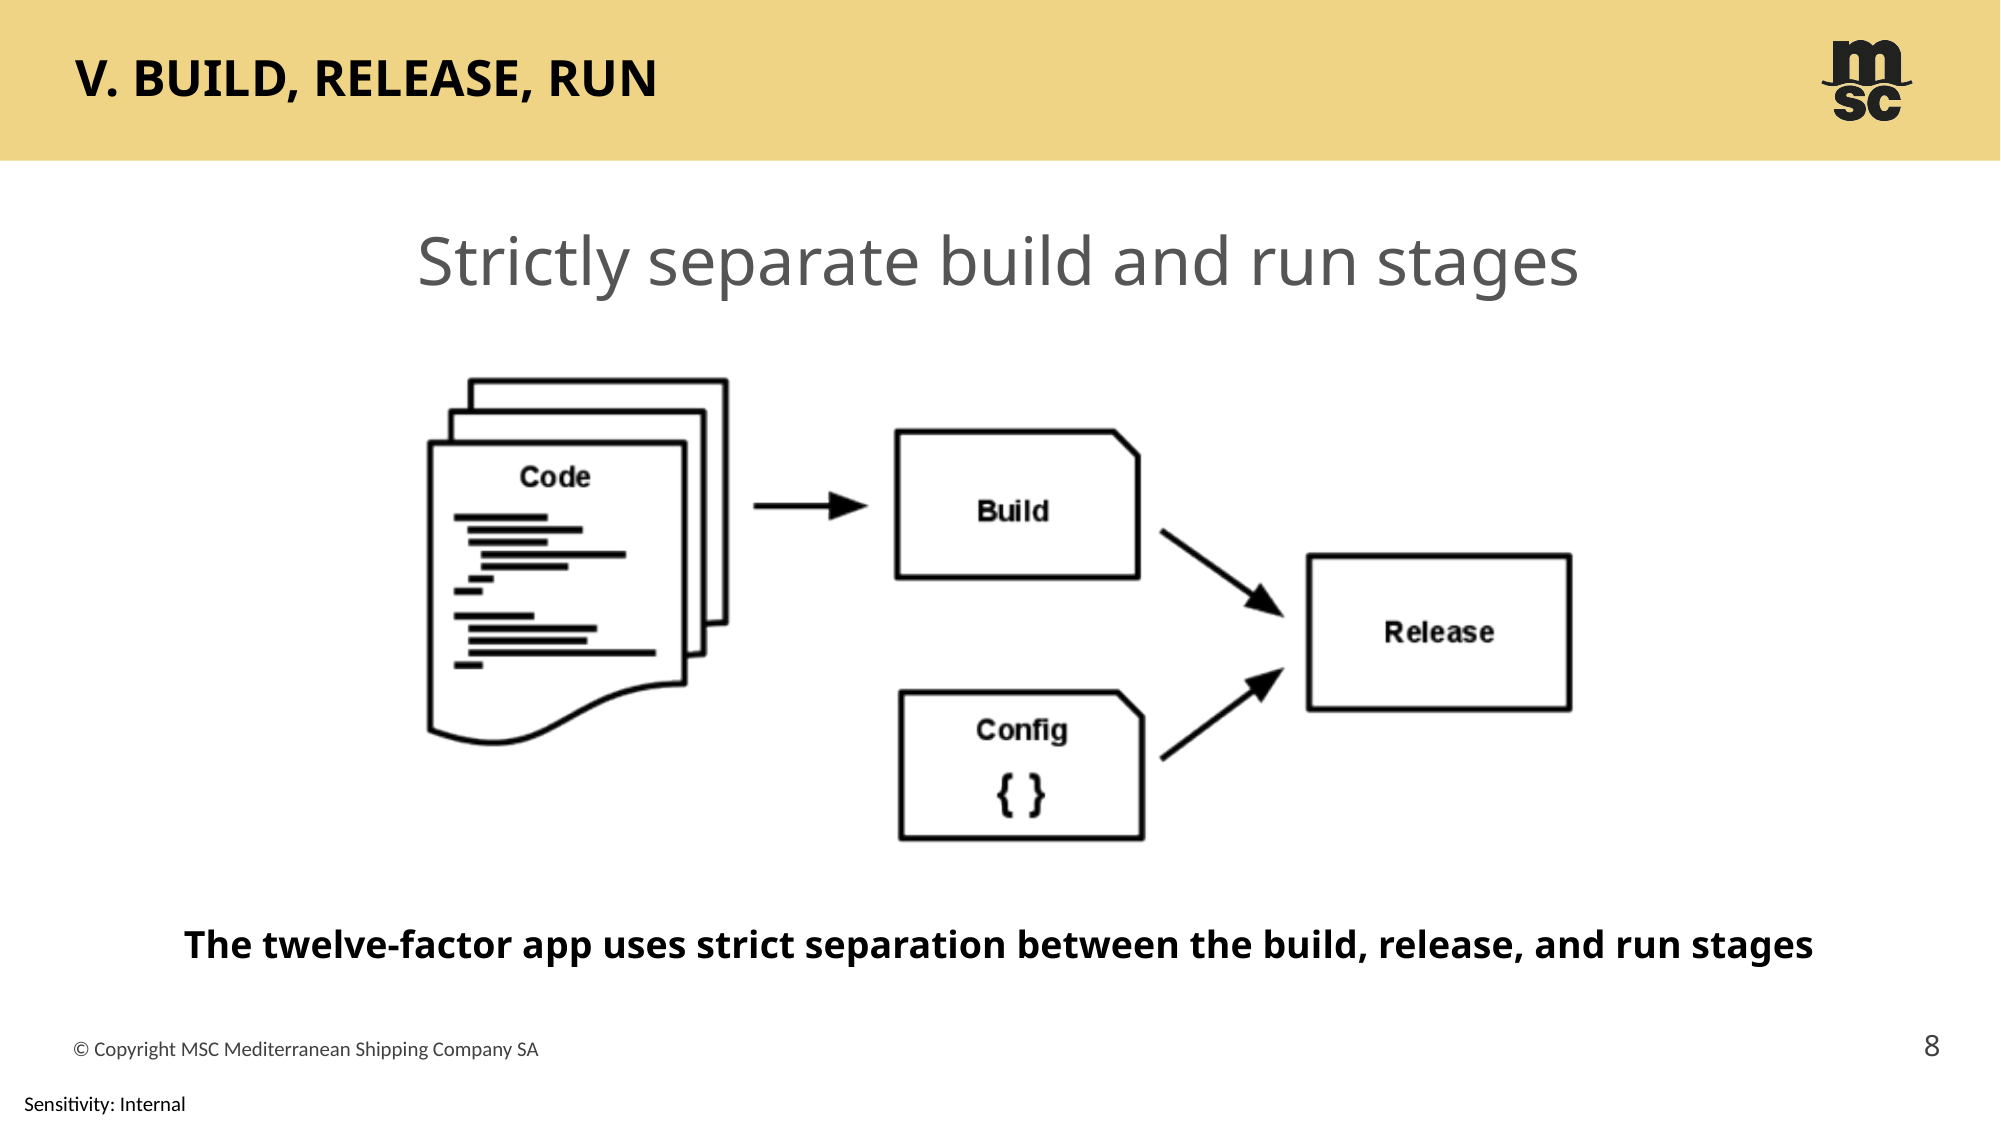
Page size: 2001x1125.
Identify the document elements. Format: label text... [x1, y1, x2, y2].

footer © Copyright MSC Mediterranean Shipping Company SA [57, 1027, 663, 1079]
text_box Strictly separate build and run stages [0, 210, 2000, 306]
picture [1797, 5, 1937, 157]
slide_number 8 [1879, 1019, 1956, 1070]
text_box The twelve-factor app uses strict separation between the build, release, and run stages [72, 913, 1928, 974]
title V. Build, release, run [75, 6, 1474, 155]
picture [416, 367, 1584, 854]
